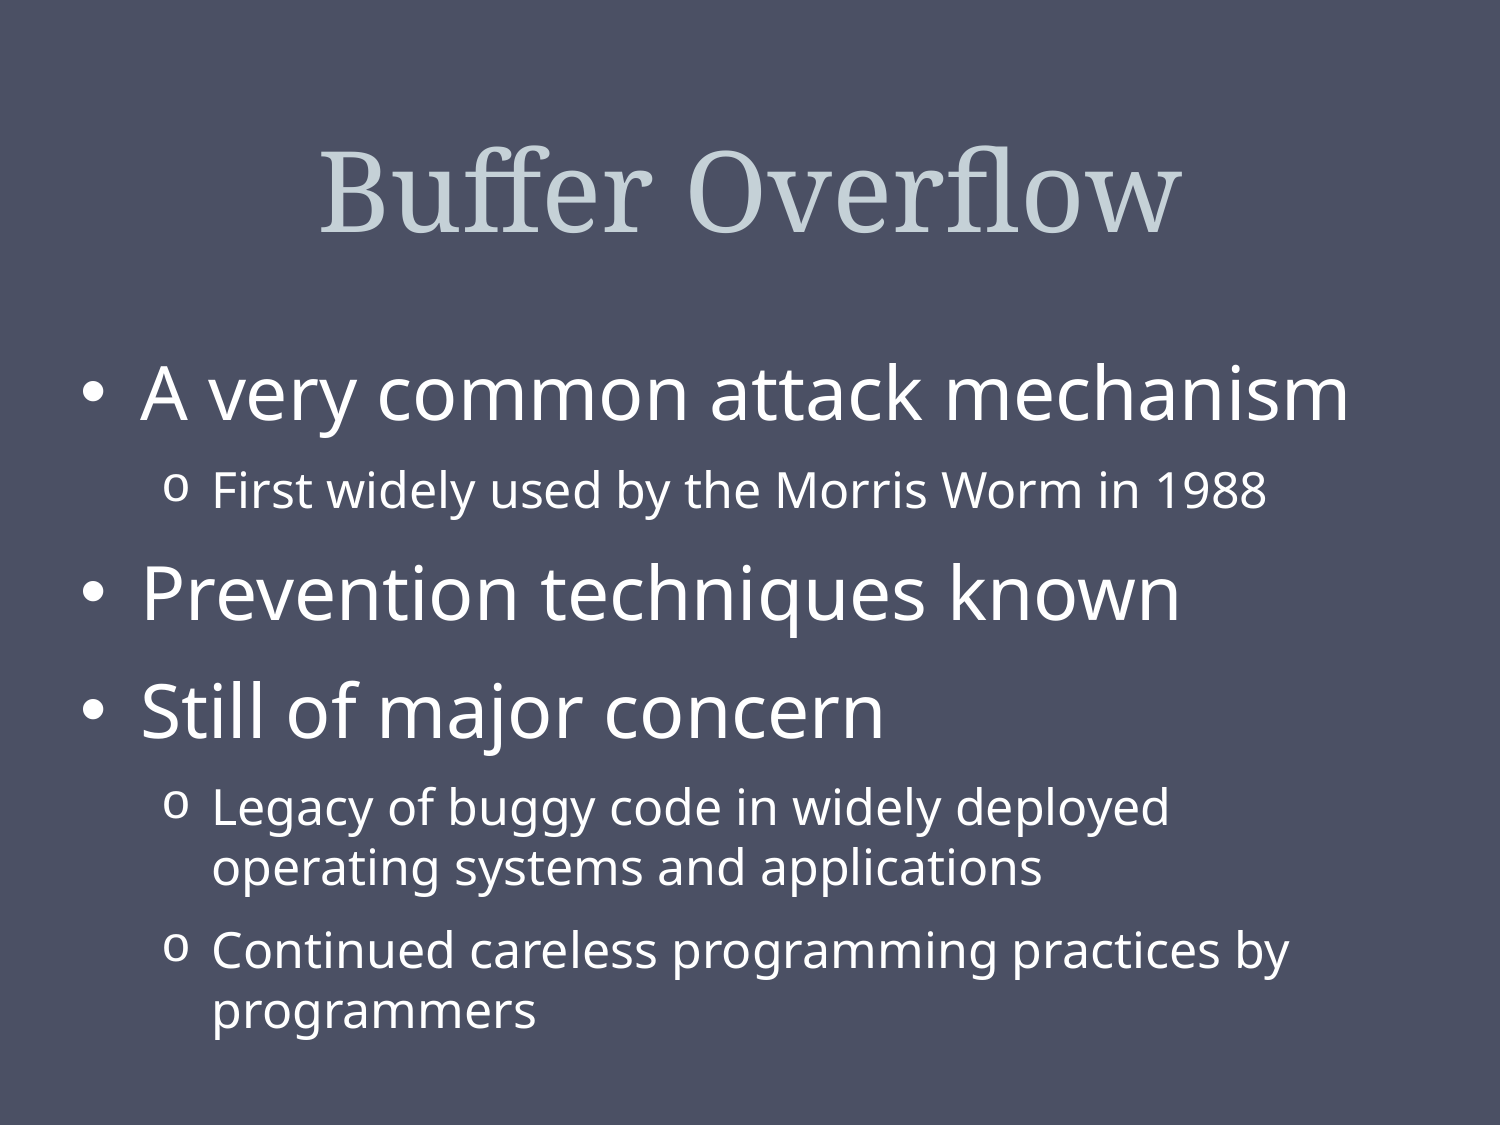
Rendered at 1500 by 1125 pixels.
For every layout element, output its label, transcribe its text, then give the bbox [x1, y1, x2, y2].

title Buffer Overflow [75, 0, 1425, 263]
list A very common attack mechanism First widely used by the Morris Worm in 1988 Prevention techniques known Still of major concern Legacy of buggy code in widely deployed operating systems and applications Continued careless programming practices by programmers [64, 338, 1415, 1081]
